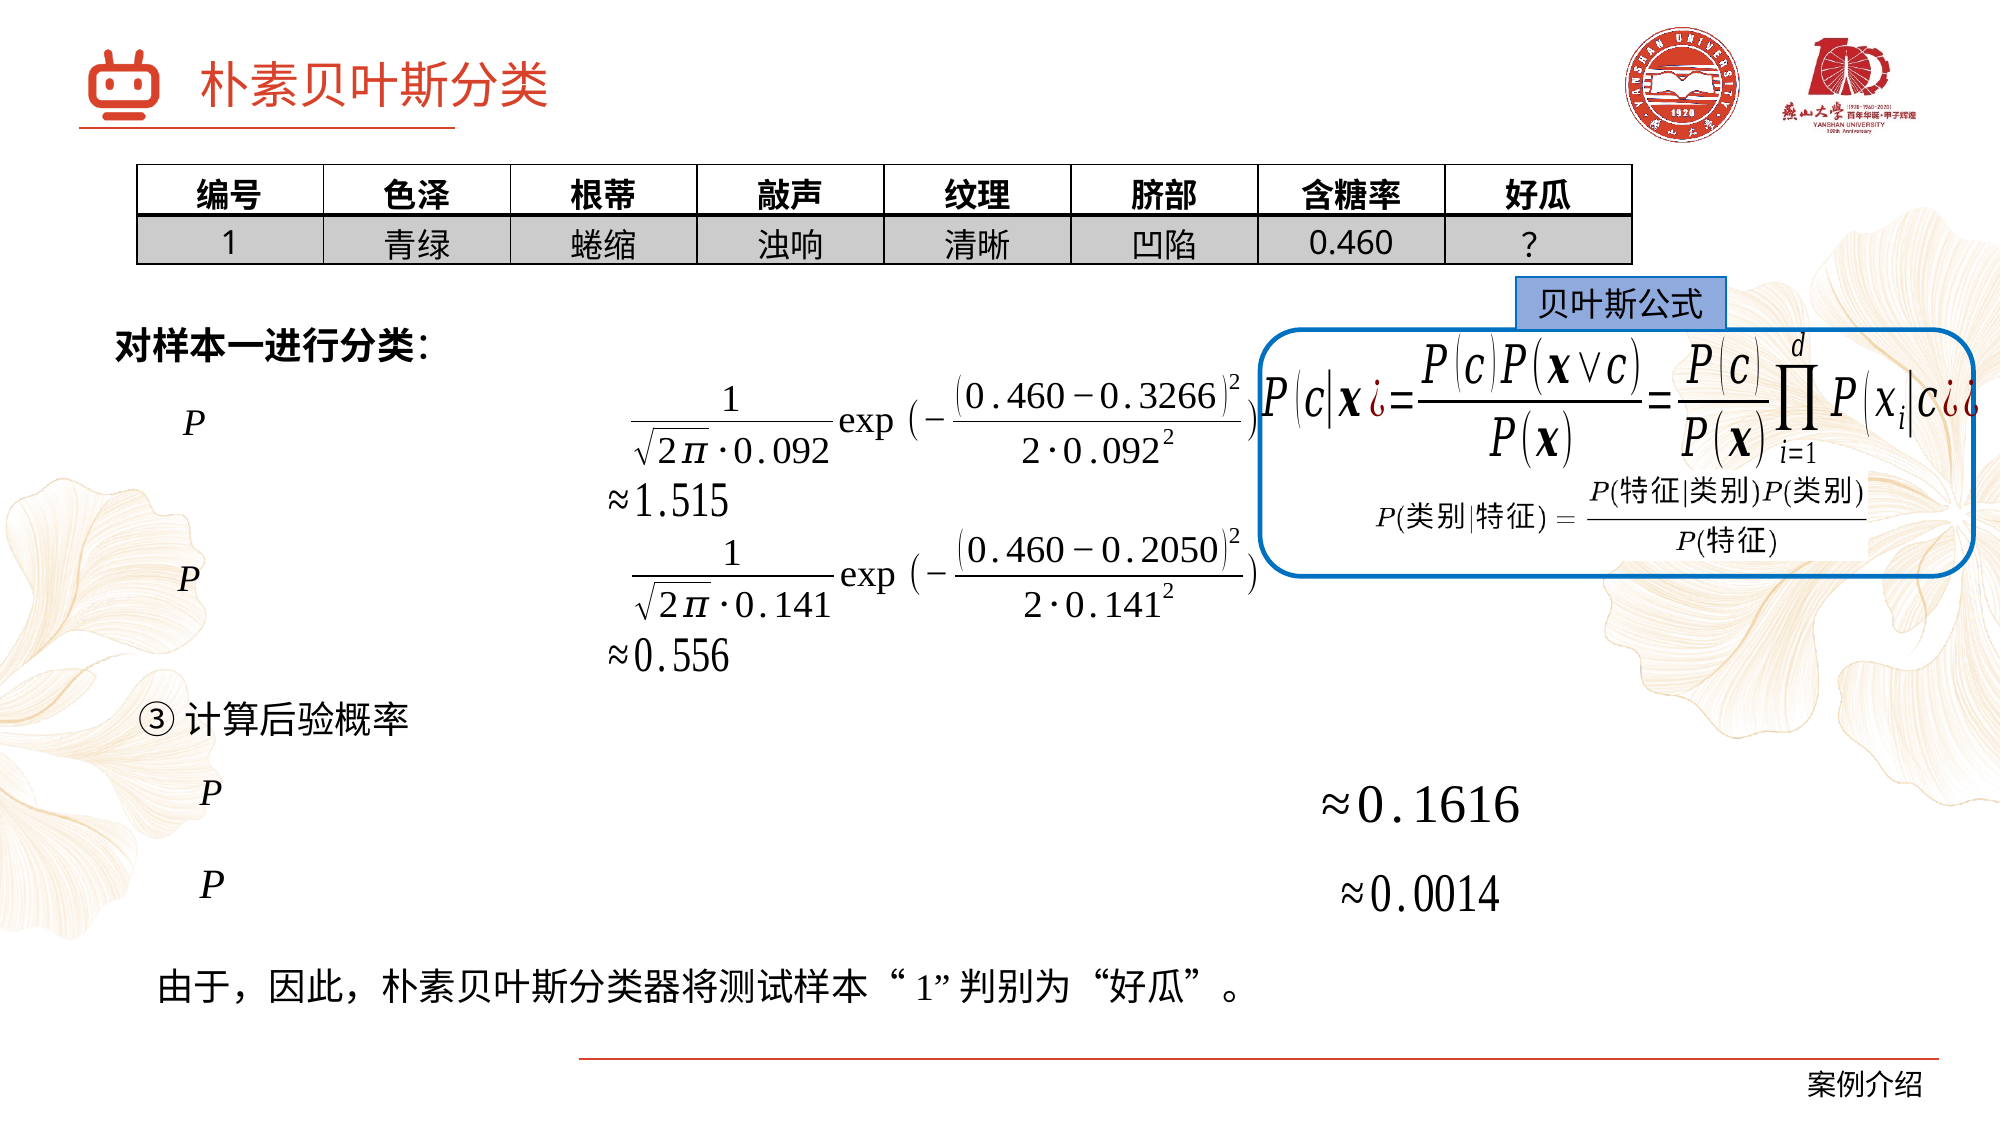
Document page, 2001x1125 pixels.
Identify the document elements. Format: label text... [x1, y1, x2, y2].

text_box ③计算后验概率 [308, 680, 1321, 749]
text_box 对样本一进行分类： [106, 304, 1260, 376]
picture [1526, 186, 2000, 853]
table_header 纹理 [885, 165, 1070, 213]
table_cell 青绿 [324, 217, 510, 263]
table_cell 0.460 [1259, 217, 1444, 263]
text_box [578, 1059, 1939, 1110]
table_header 好瓜 [1446, 165, 1631, 213]
table_cell ？ [1446, 217, 1526, 263]
picture [0, 361, 390, 1012]
table_header 含糖率 [1259, 165, 1444, 213]
table_cell 凹陷 [1072, 217, 1257, 263]
table_header 根蒂 [511, 165, 696, 213]
table_cell 1 [138, 217, 323, 263]
text_box 朴素贝叶斯分类 [184, 46, 565, 121]
table_header 脐部 [1072, 165, 1257, 213]
table_header 编号 [138, 165, 323, 213]
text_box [1624, 22, 1939, 147]
table_cell 清晰 [885, 217, 1070, 263]
table_header 敲声 [698, 165, 883, 213]
table_cell 蜷缩 [511, 217, 696, 263]
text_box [1260, 276, 1982, 577]
picture [78, 39, 169, 127]
table_cell 浊响 [698, 217, 883, 263]
table_header 色泽 [324, 165, 510, 213]
